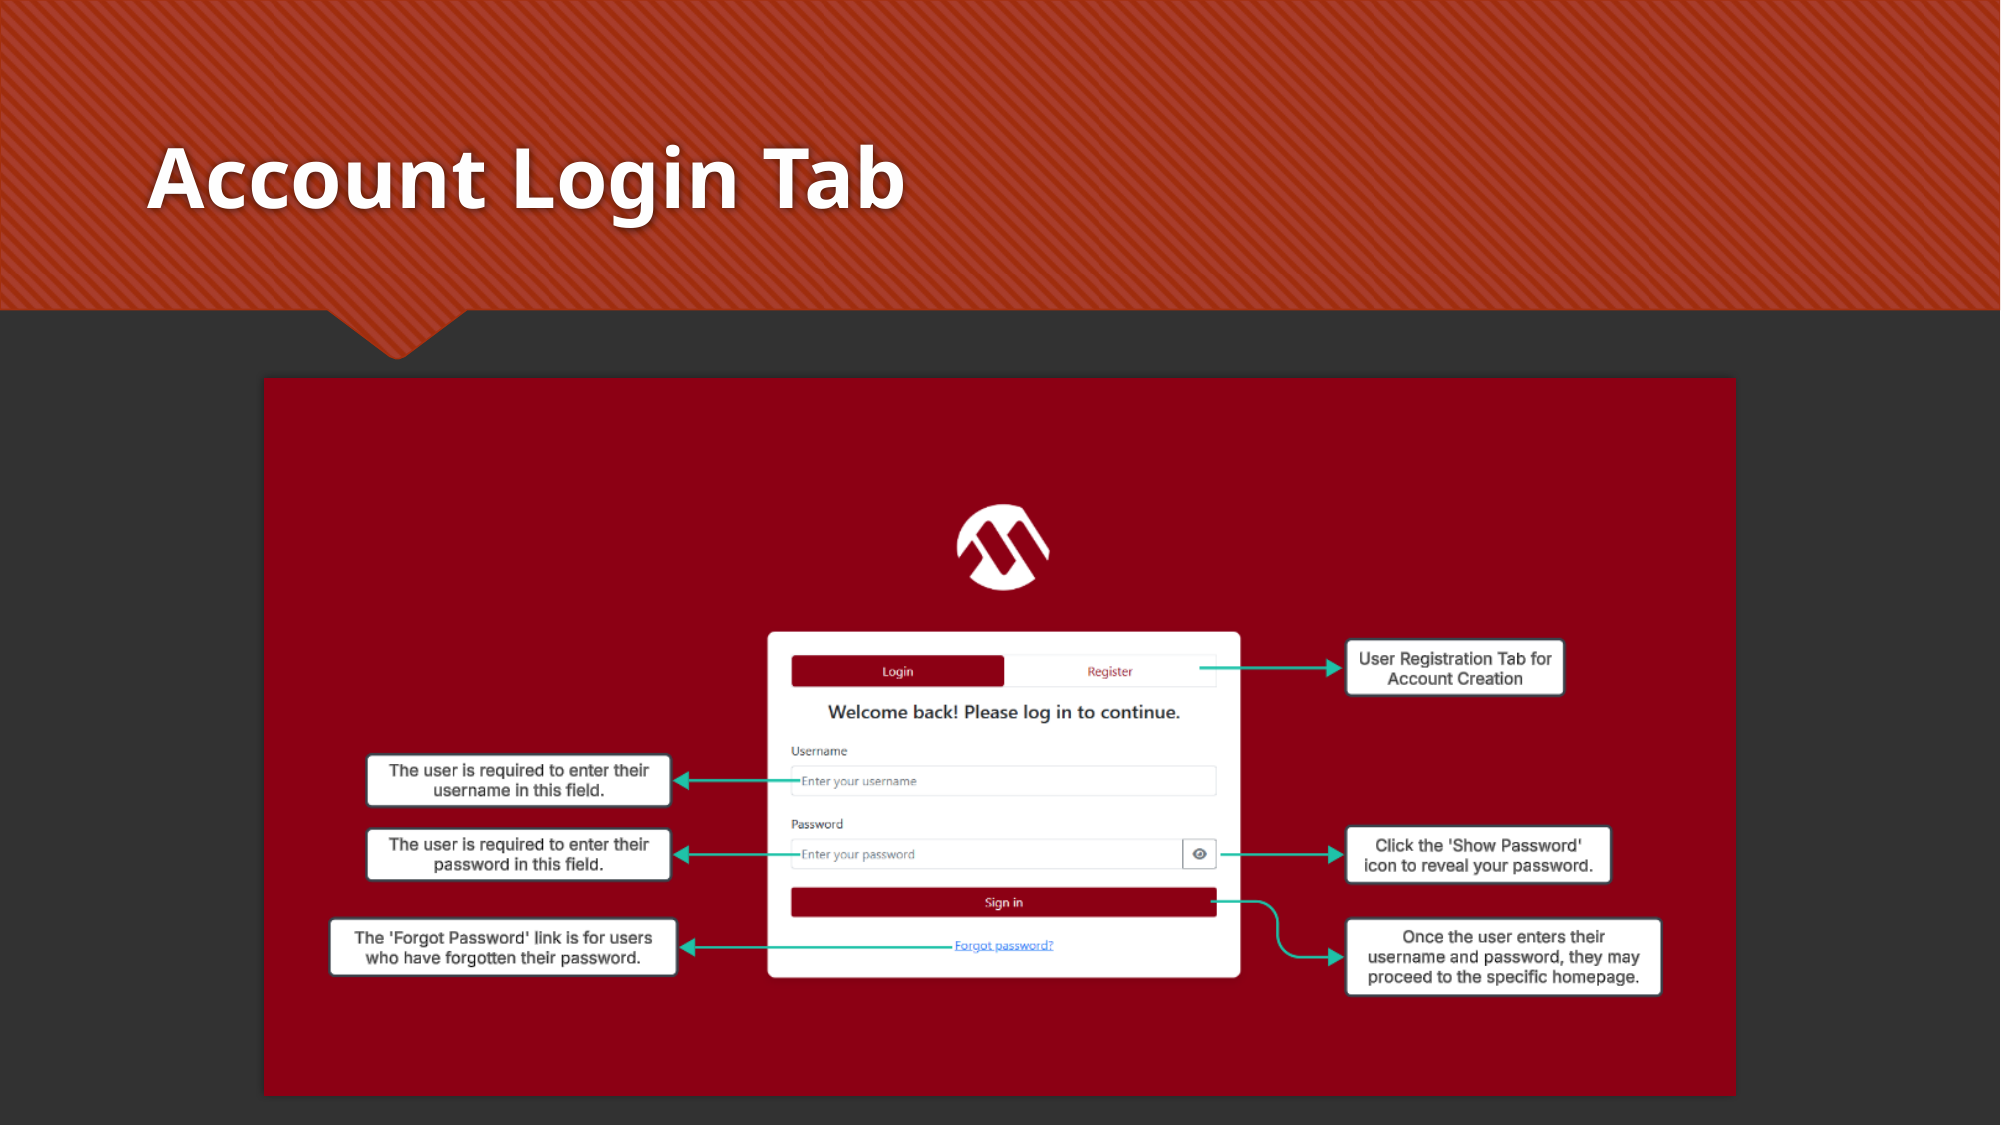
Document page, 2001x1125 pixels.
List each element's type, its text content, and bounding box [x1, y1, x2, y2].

title Account Login Tab [132, 73, 1868, 233]
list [264, 378, 1736, 1096]
